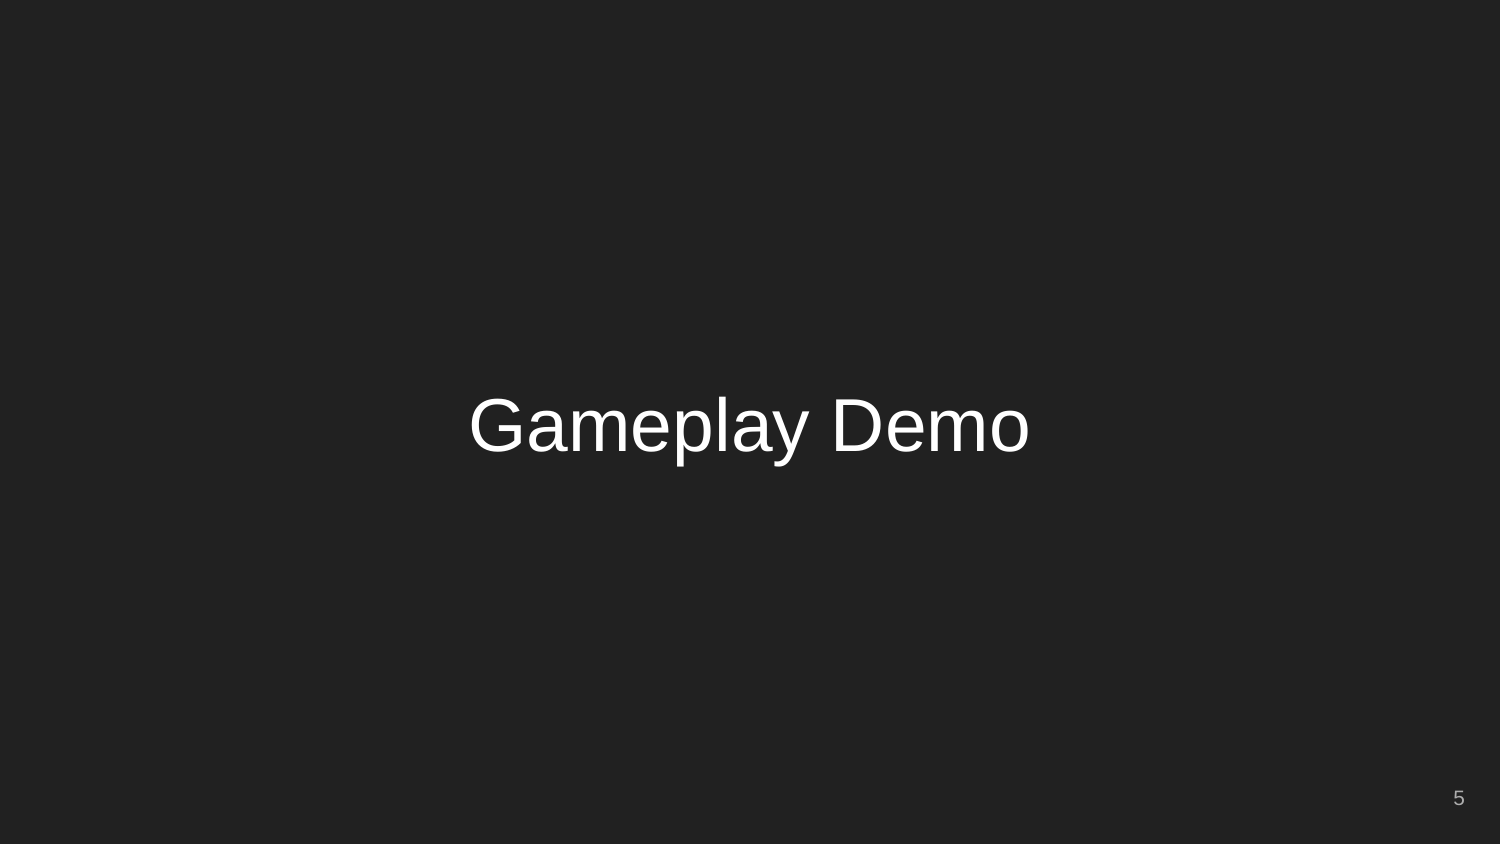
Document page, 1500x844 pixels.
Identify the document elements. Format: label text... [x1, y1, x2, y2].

slide_number ‹#› [1389, 764, 1480, 830]
title Gameplay Demo [51, 352, 1449, 491]
